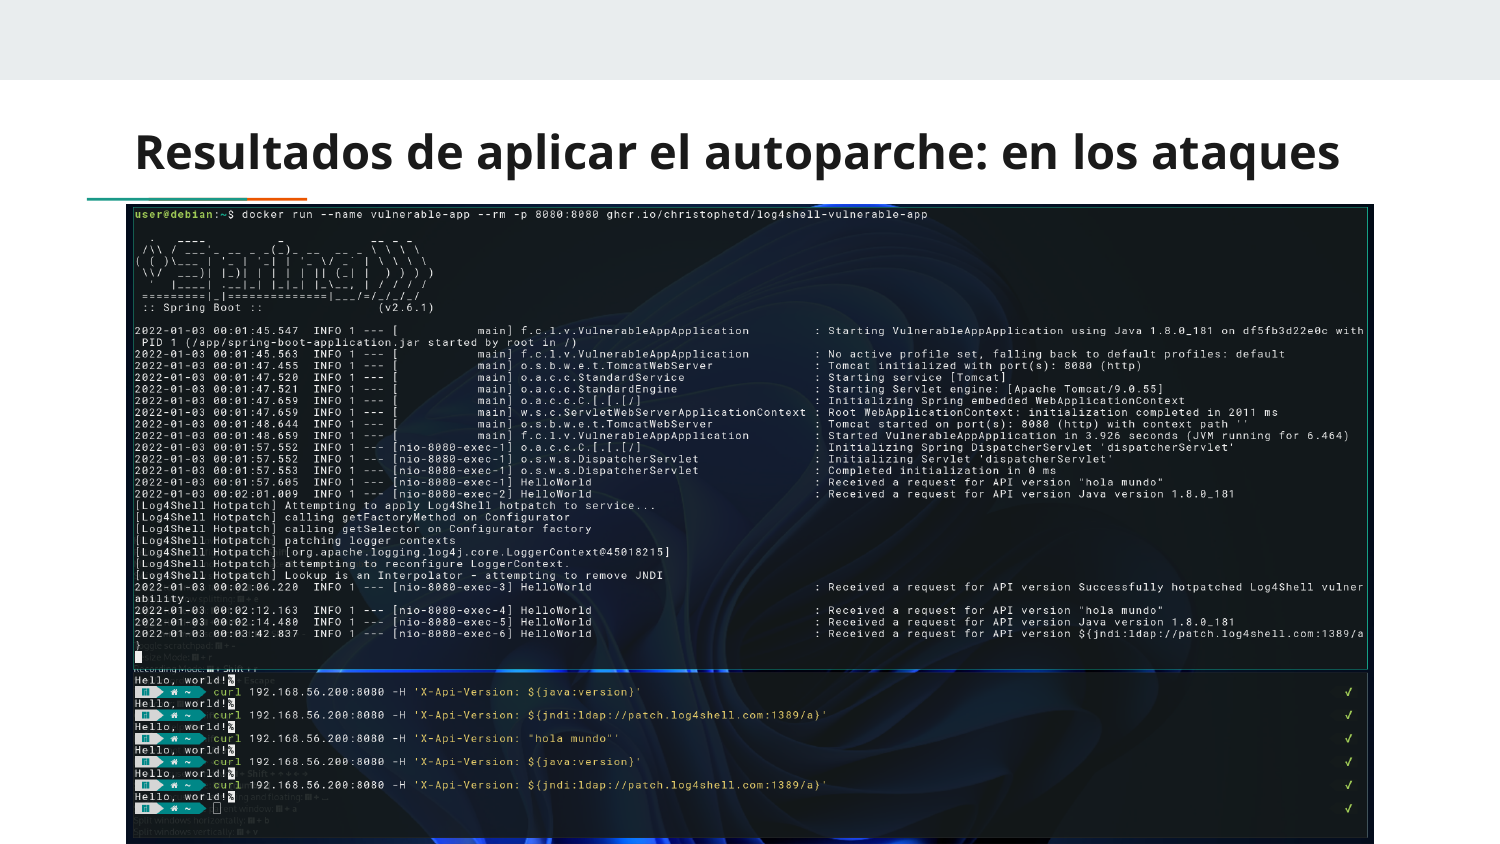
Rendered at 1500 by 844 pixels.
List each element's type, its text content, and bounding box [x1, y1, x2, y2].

picture [125, 204, 1375, 844]
title Resultados de aplicar el autoparche: en los ataques [119, 107, 1381, 196]
